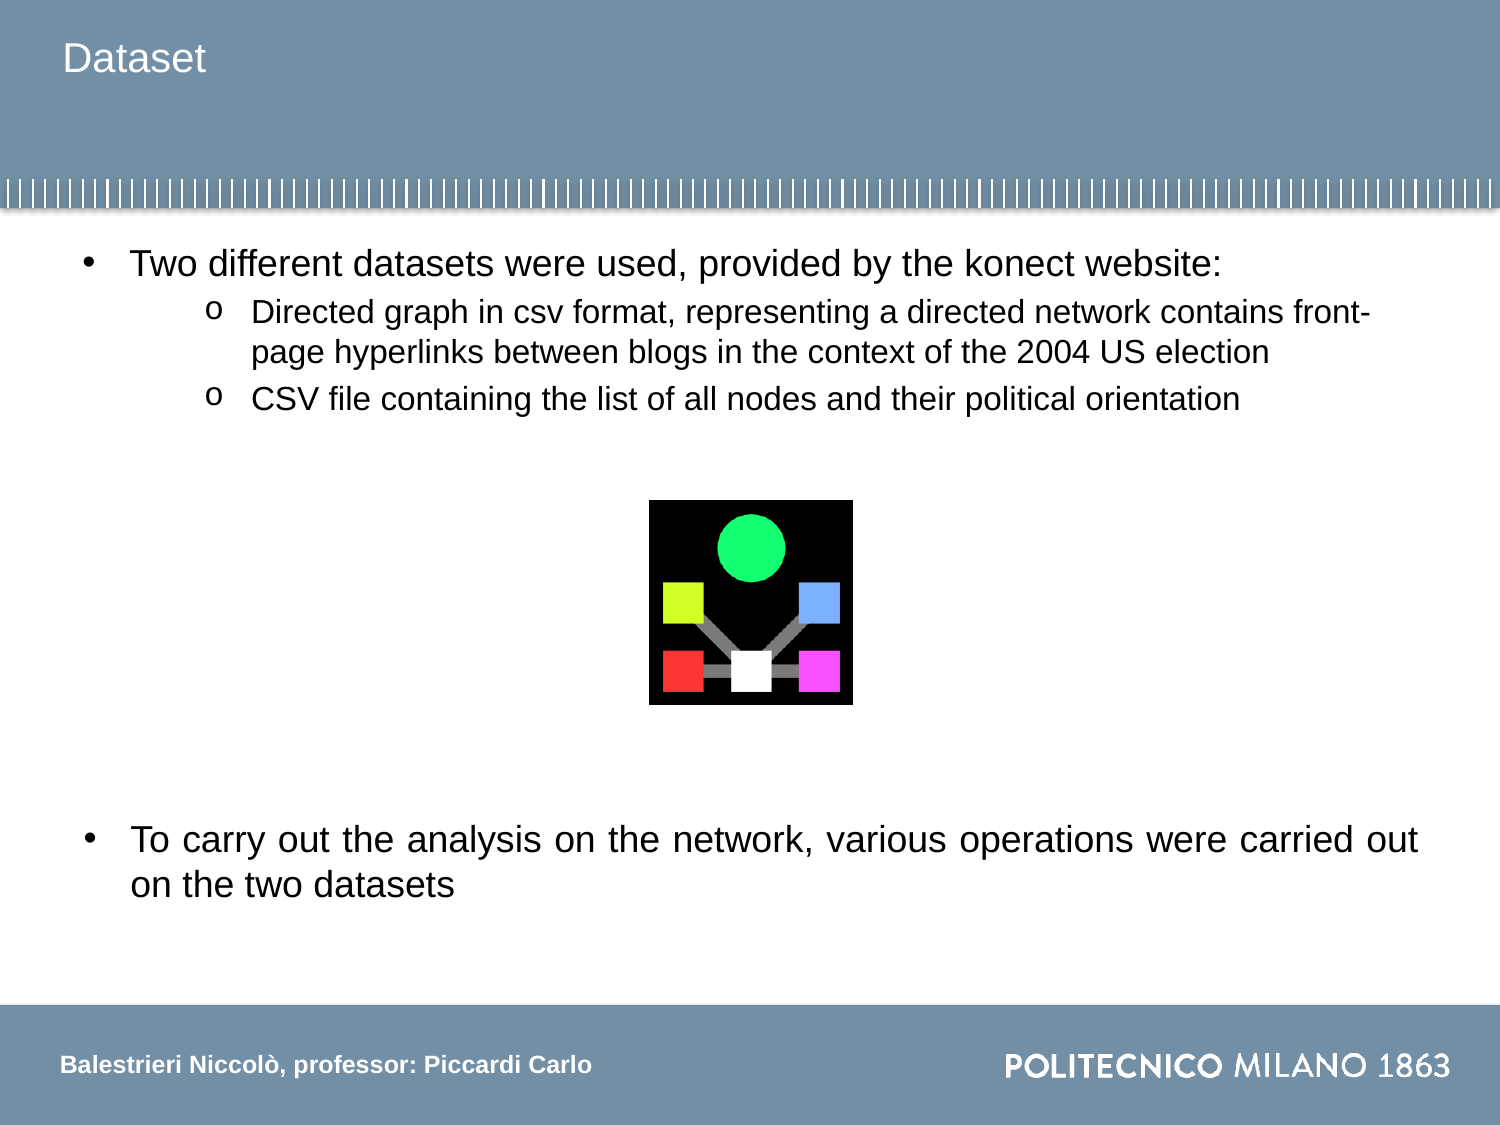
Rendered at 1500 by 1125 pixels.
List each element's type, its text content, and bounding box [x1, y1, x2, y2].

picture [999, 1041, 1456, 1089]
title Dataset [47, 22, 1455, 161]
picture [649, 500, 854, 705]
text_box To carry out the analysis on the network, various operations were carried out on the two datasets [68, 807, 1434, 946]
list Two different datasets were used, provided by the konect website: Directed graph in csv format, representing a directed network contains front-page hyperlinks between blogs in the context of the 2004 US election CSV file containing the list of all nodes and their political orientation [67, 231, 1433, 733]
